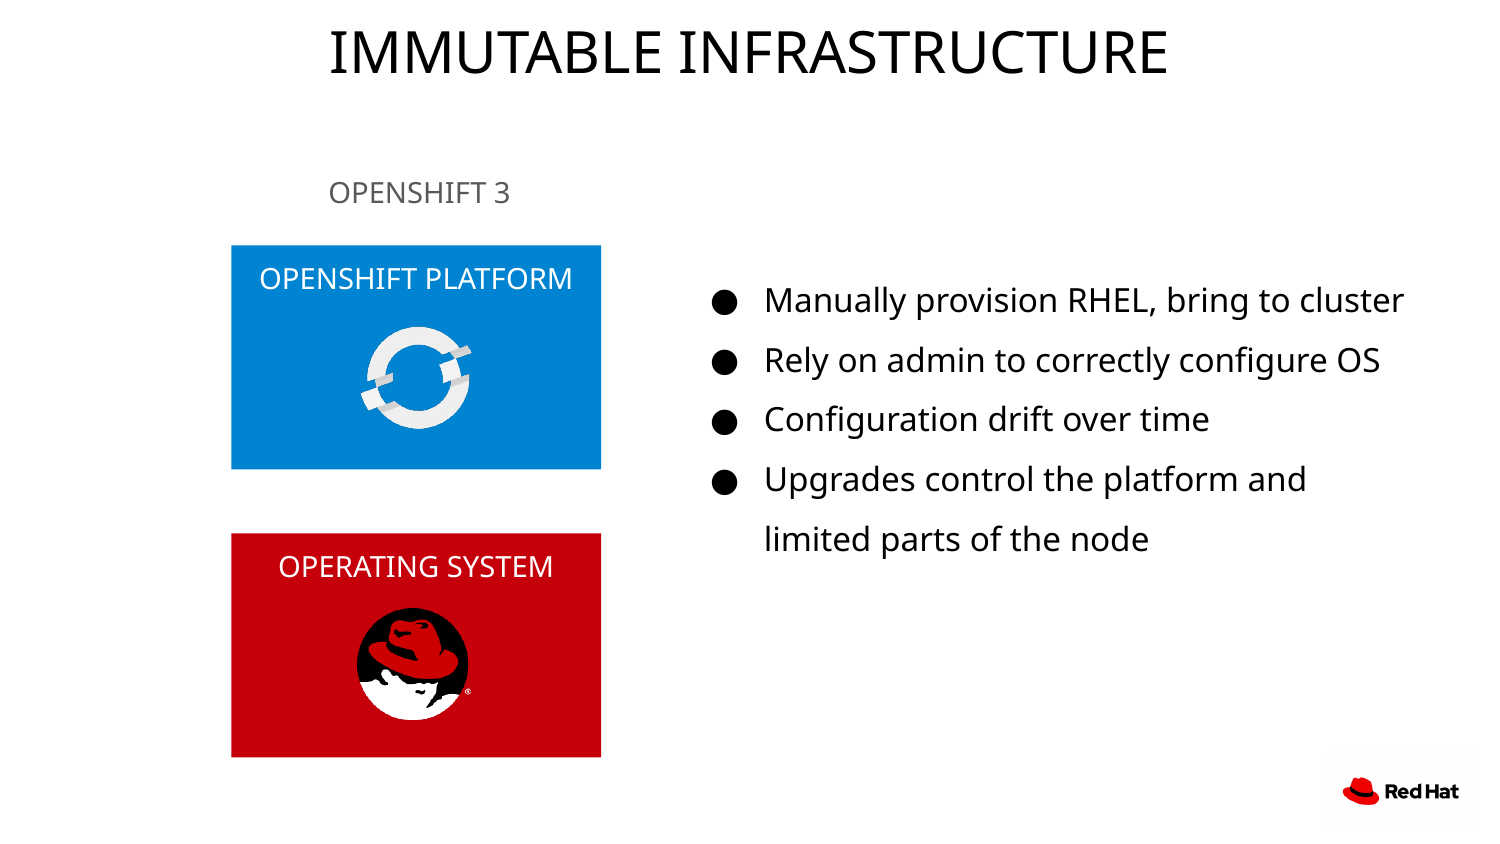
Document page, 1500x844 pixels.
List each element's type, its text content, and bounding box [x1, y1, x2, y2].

text_box OPERATING SYSTEM [231, 533, 602, 758]
text_box Manually provision RHEL, bring to cluster Rely on admin to correctly configure OS Configuration drift over time Upgrades control the platform and limited parts of the node [674, 243, 1437, 734]
picture [1325, 751, 1475, 831]
text_box OPENSHIFT 3 [292, 159, 547, 244]
title IMMUTABLE INFRASTRUCTURE [135, 0, 1365, 148]
text_box OPENSHIFT PLATFORM [231, 245, 602, 470]
picture [356, 608, 476, 720]
picture [360, 321, 472, 434]
